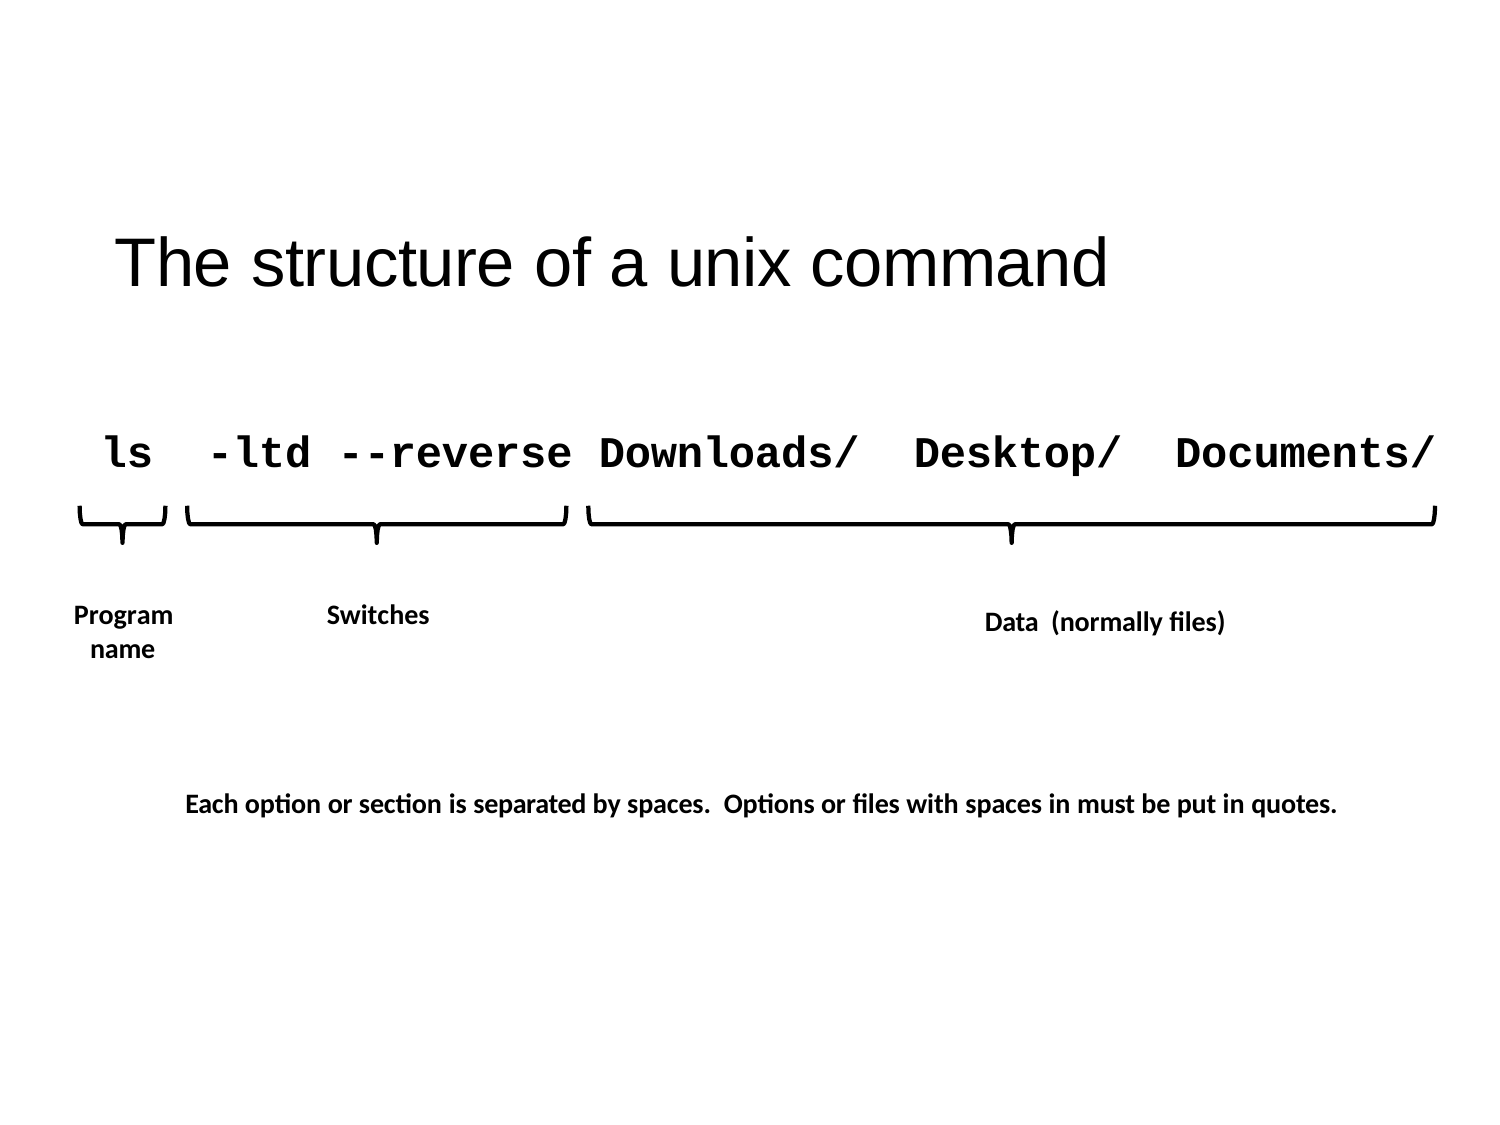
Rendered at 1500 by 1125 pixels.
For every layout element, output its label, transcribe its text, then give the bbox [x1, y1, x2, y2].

text_box Switches [325, 595, 507, 631]
text_box [588, 505, 1436, 543]
text_box [187, 505, 567, 543]
text_box Data (normally files) [924, 602, 1232, 638]
text_box Program name [72, 595, 249, 665]
title The structure of a unix command [112, 163, 1232, 354]
text_box [79, 505, 166, 543]
text_box Each option or section is separated by spaces. Options or files with spaces in must be put in quotes. [183, 783, 1397, 820]
text_box ls -ltd --reverse Downloads/ Desktop/ Documents/ [99, 422, 1438, 477]
